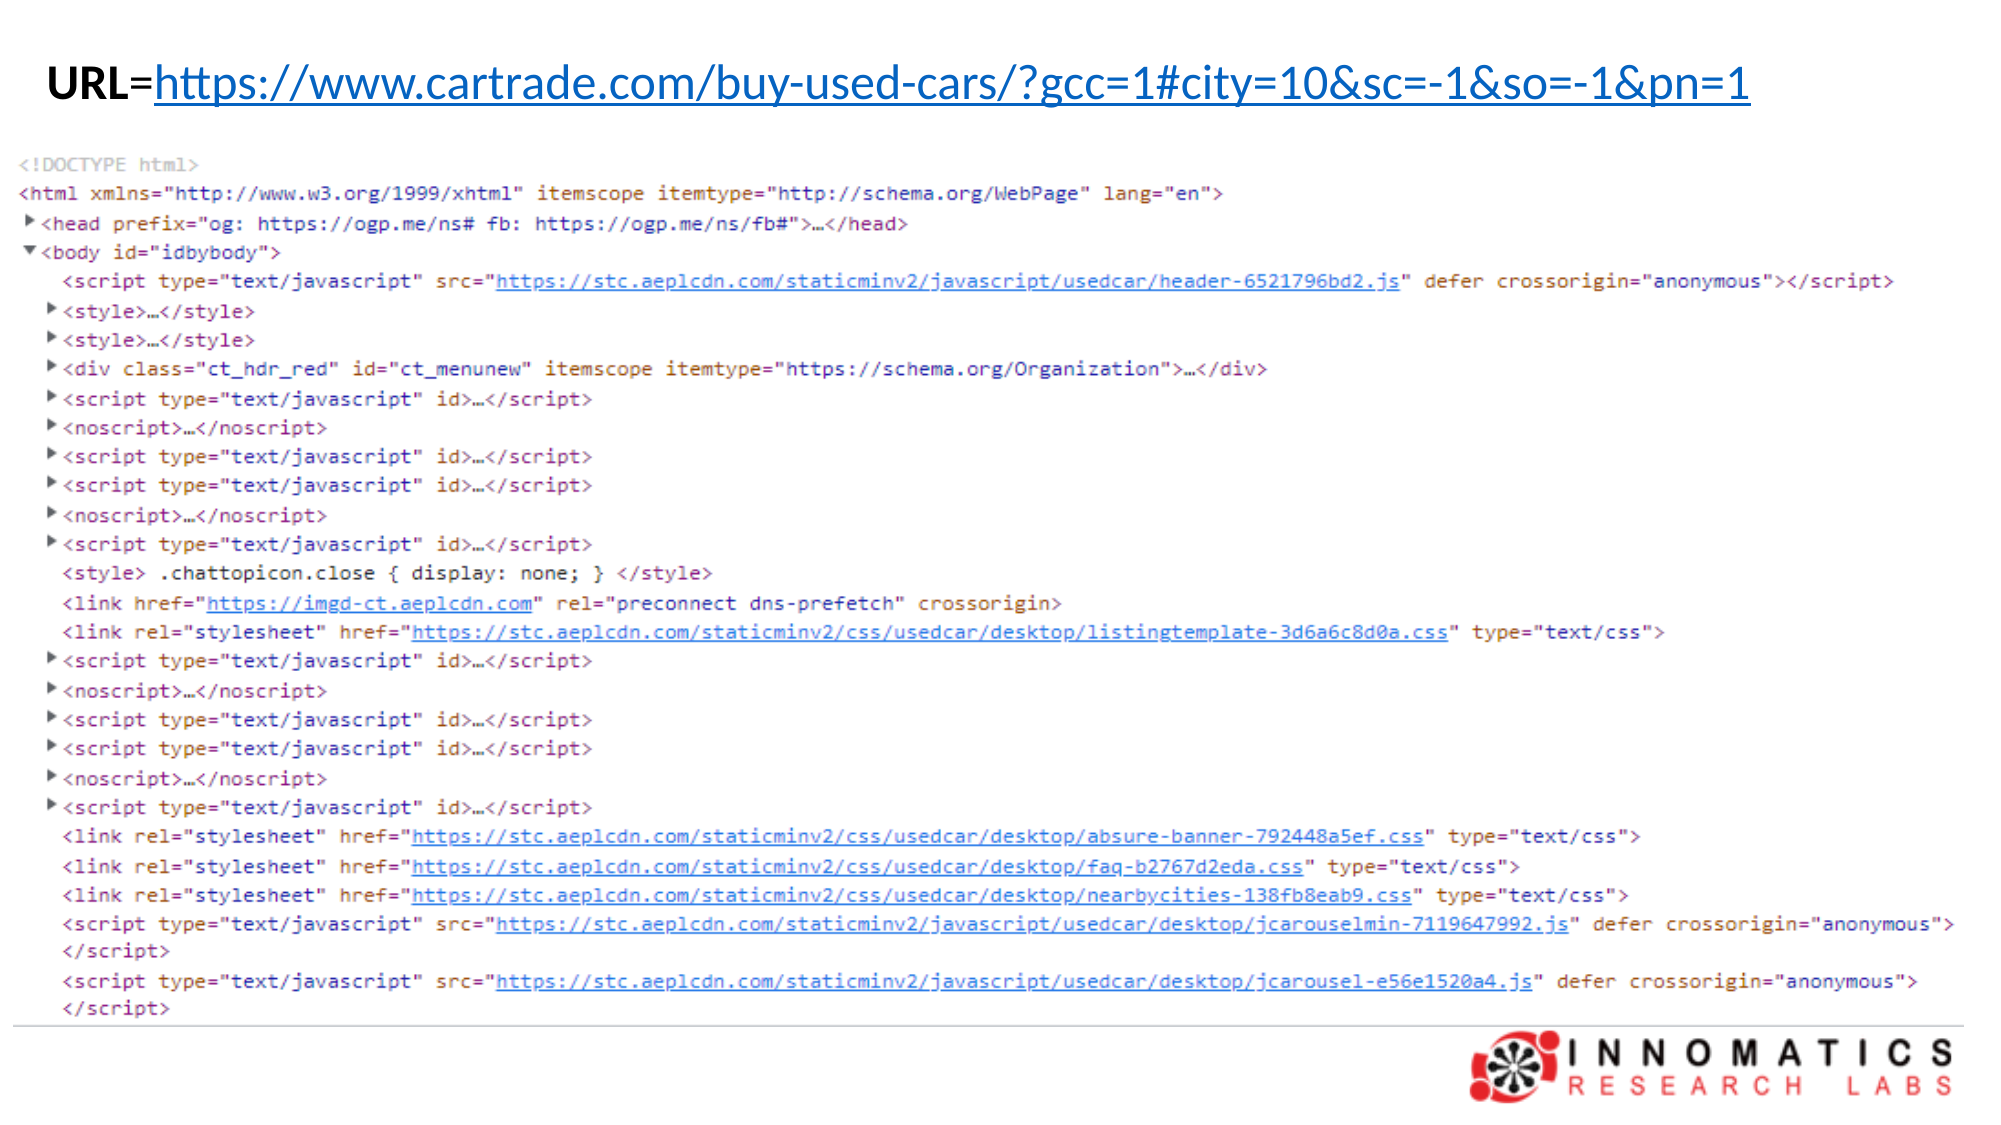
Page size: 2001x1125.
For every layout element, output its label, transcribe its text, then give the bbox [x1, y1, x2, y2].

text_box URL=https://www.cartrade.com/buy-used-cars/?gcc=1#city=10&sc=-1&so=-1&pn=1 [31, 42, 1985, 117]
picture [13, 153, 1975, 1125]
